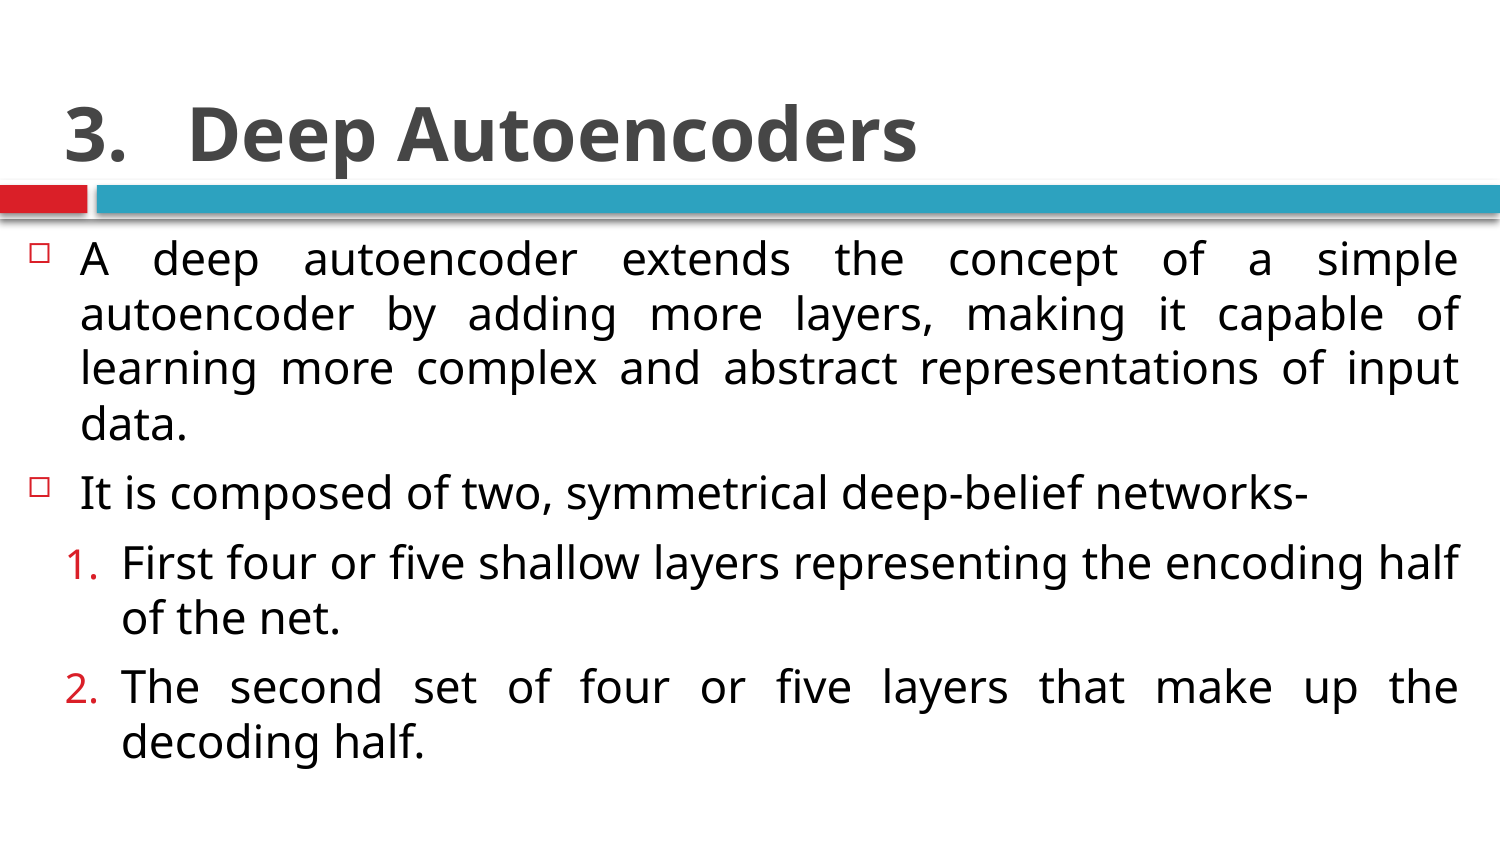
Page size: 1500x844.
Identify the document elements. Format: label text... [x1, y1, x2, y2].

title Deep Autoencoders [12, 19, 1438, 185]
list A deep autoencoder extends the concept of a simple autoencoder by adding more layers, making it capable of learning more complex and abstract representations of input data. It is composed of two, symmetrical deep-belief networks- First four or five shallow layers representing the encoding half of the net. The second set of four or five layers that make up the decoding half. [12, 221, 1475, 822]
